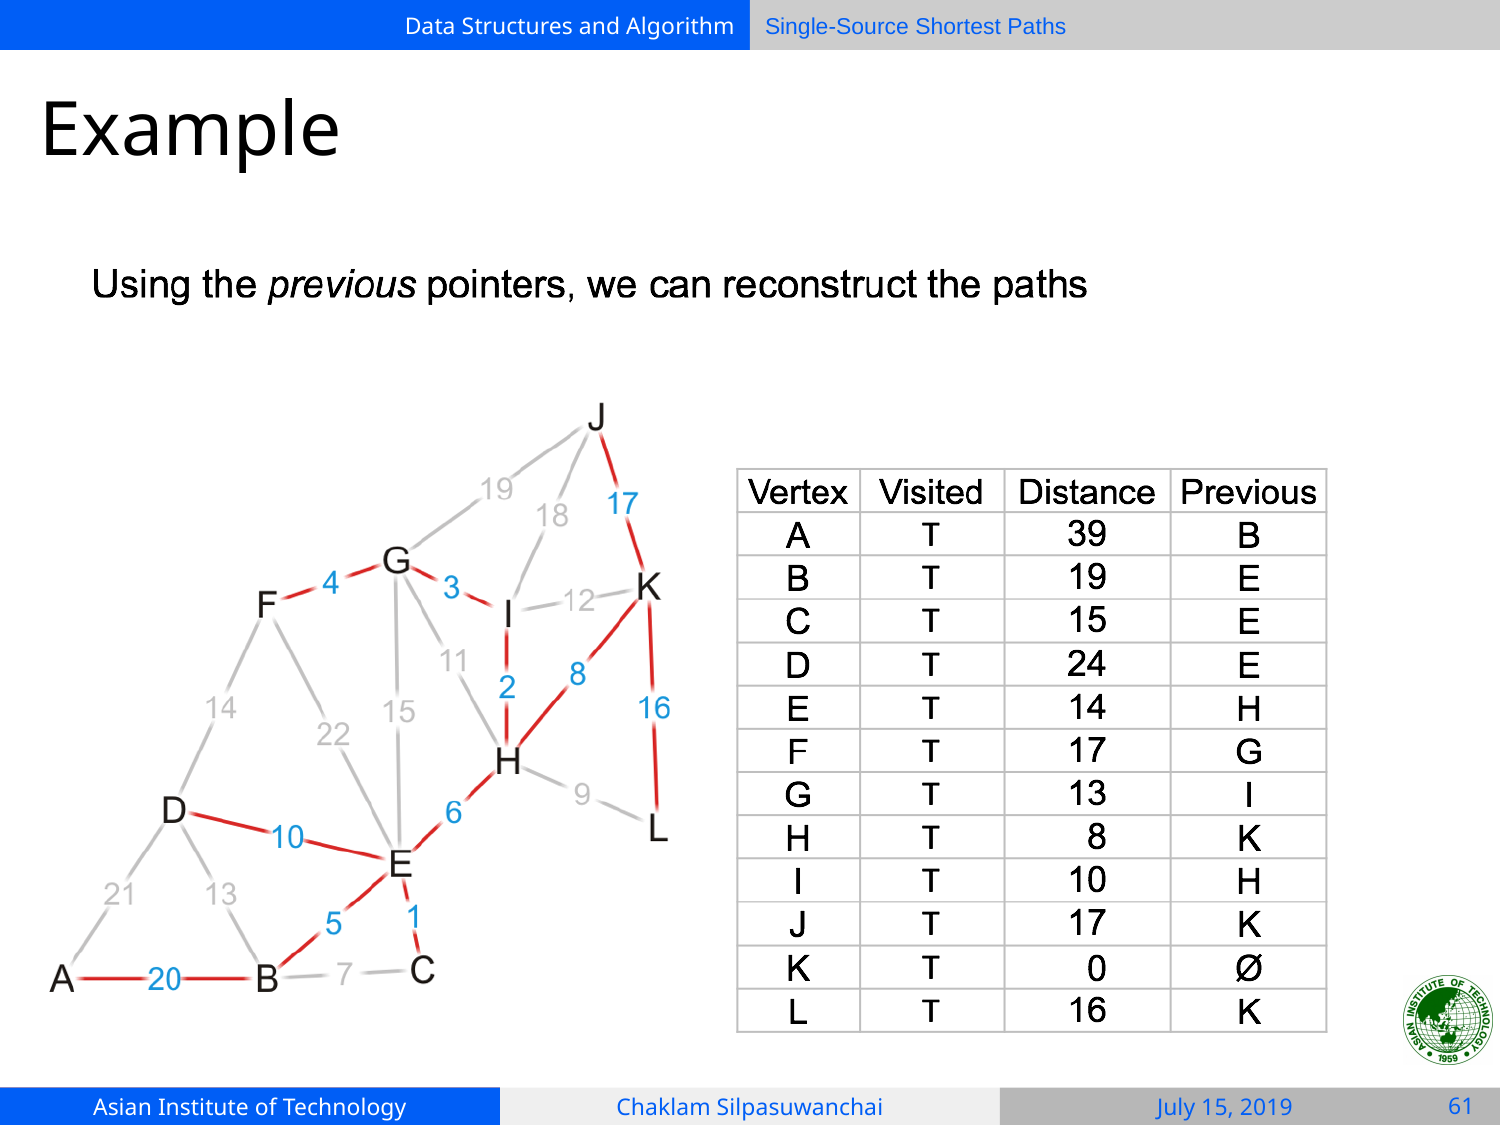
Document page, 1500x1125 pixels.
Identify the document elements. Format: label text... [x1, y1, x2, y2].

title Example [24, 50, 1475, 213]
picture [24, 247, 1365, 1053]
slide_number ‹#› [1422, 1088, 1500, 1125]
picture [1403, 975, 1493, 1065]
